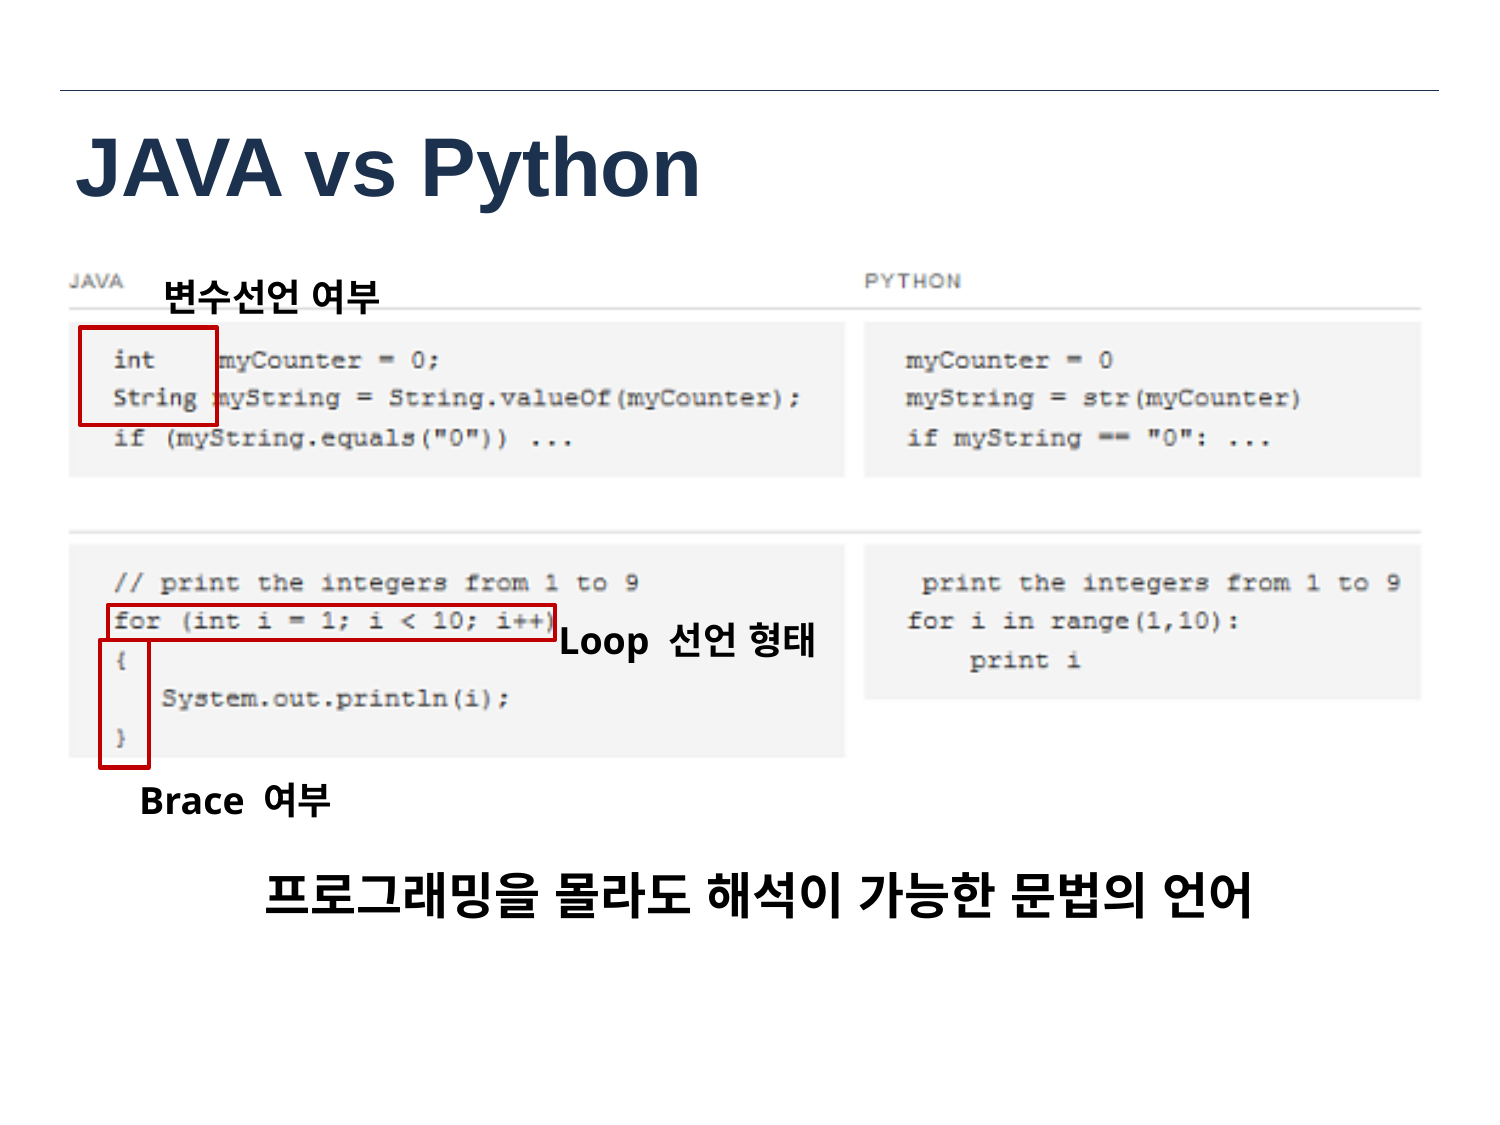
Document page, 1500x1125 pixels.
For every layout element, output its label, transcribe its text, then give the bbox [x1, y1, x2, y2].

title JAVA vs Python [60, 93, 1438, 233]
text_box Brace 여부 [124, 776, 427, 830]
text_box 프로그래밍을 몰라도 해석이 가능한 문법의 언어 [64, 857, 1455, 933]
picture [60, 257, 1441, 768]
